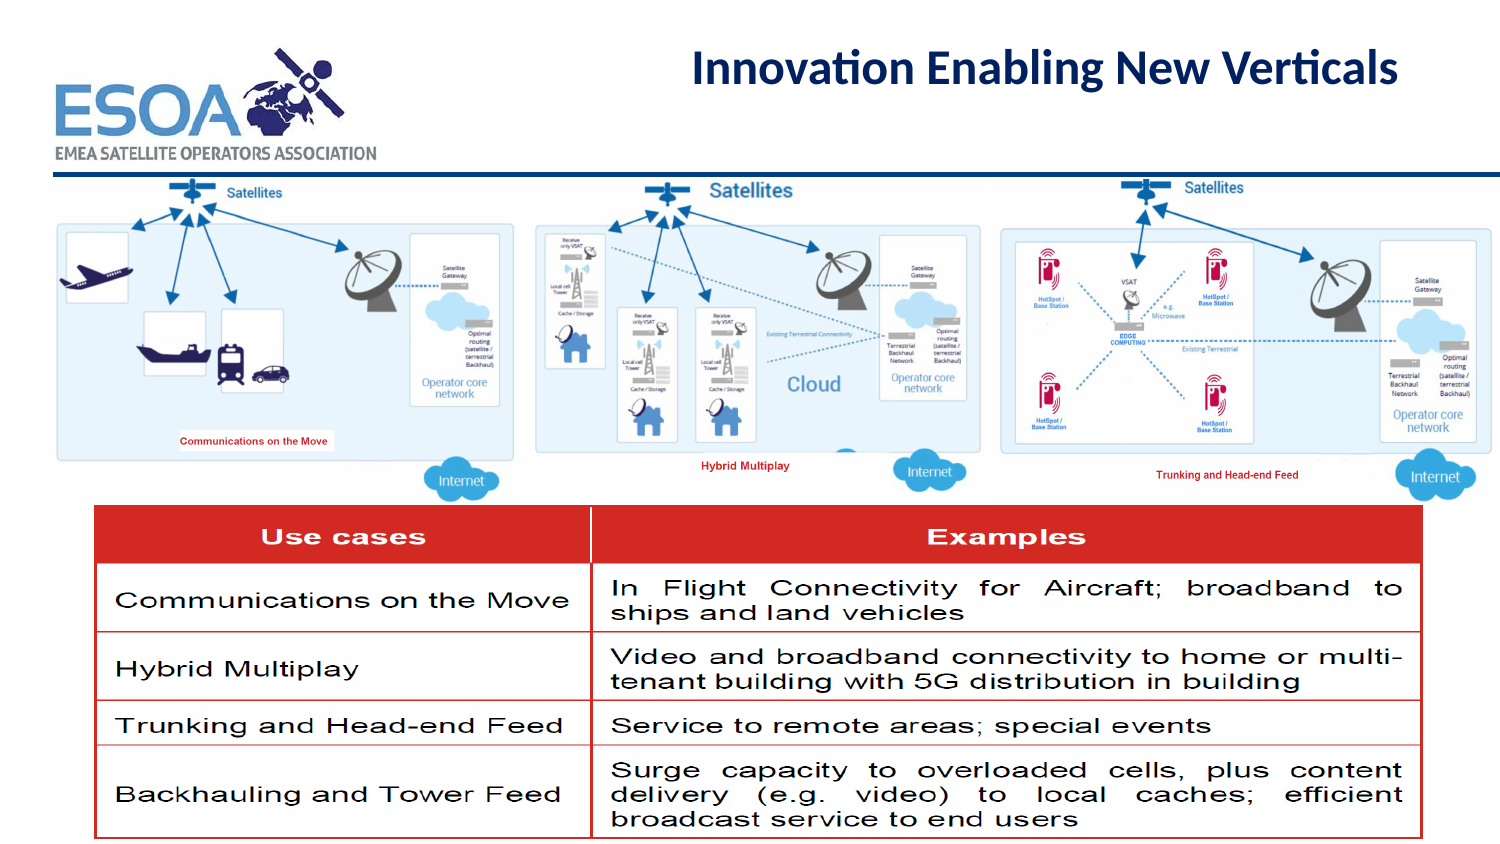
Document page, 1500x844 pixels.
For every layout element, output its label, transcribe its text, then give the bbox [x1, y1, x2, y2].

picture [41, 177, 987, 505]
title Innovation Enabling New Verticals [75, 33, 1425, 174]
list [88, 497, 1425, 844]
picture [990, 179, 1500, 505]
text_box [53, 45, 378, 162]
